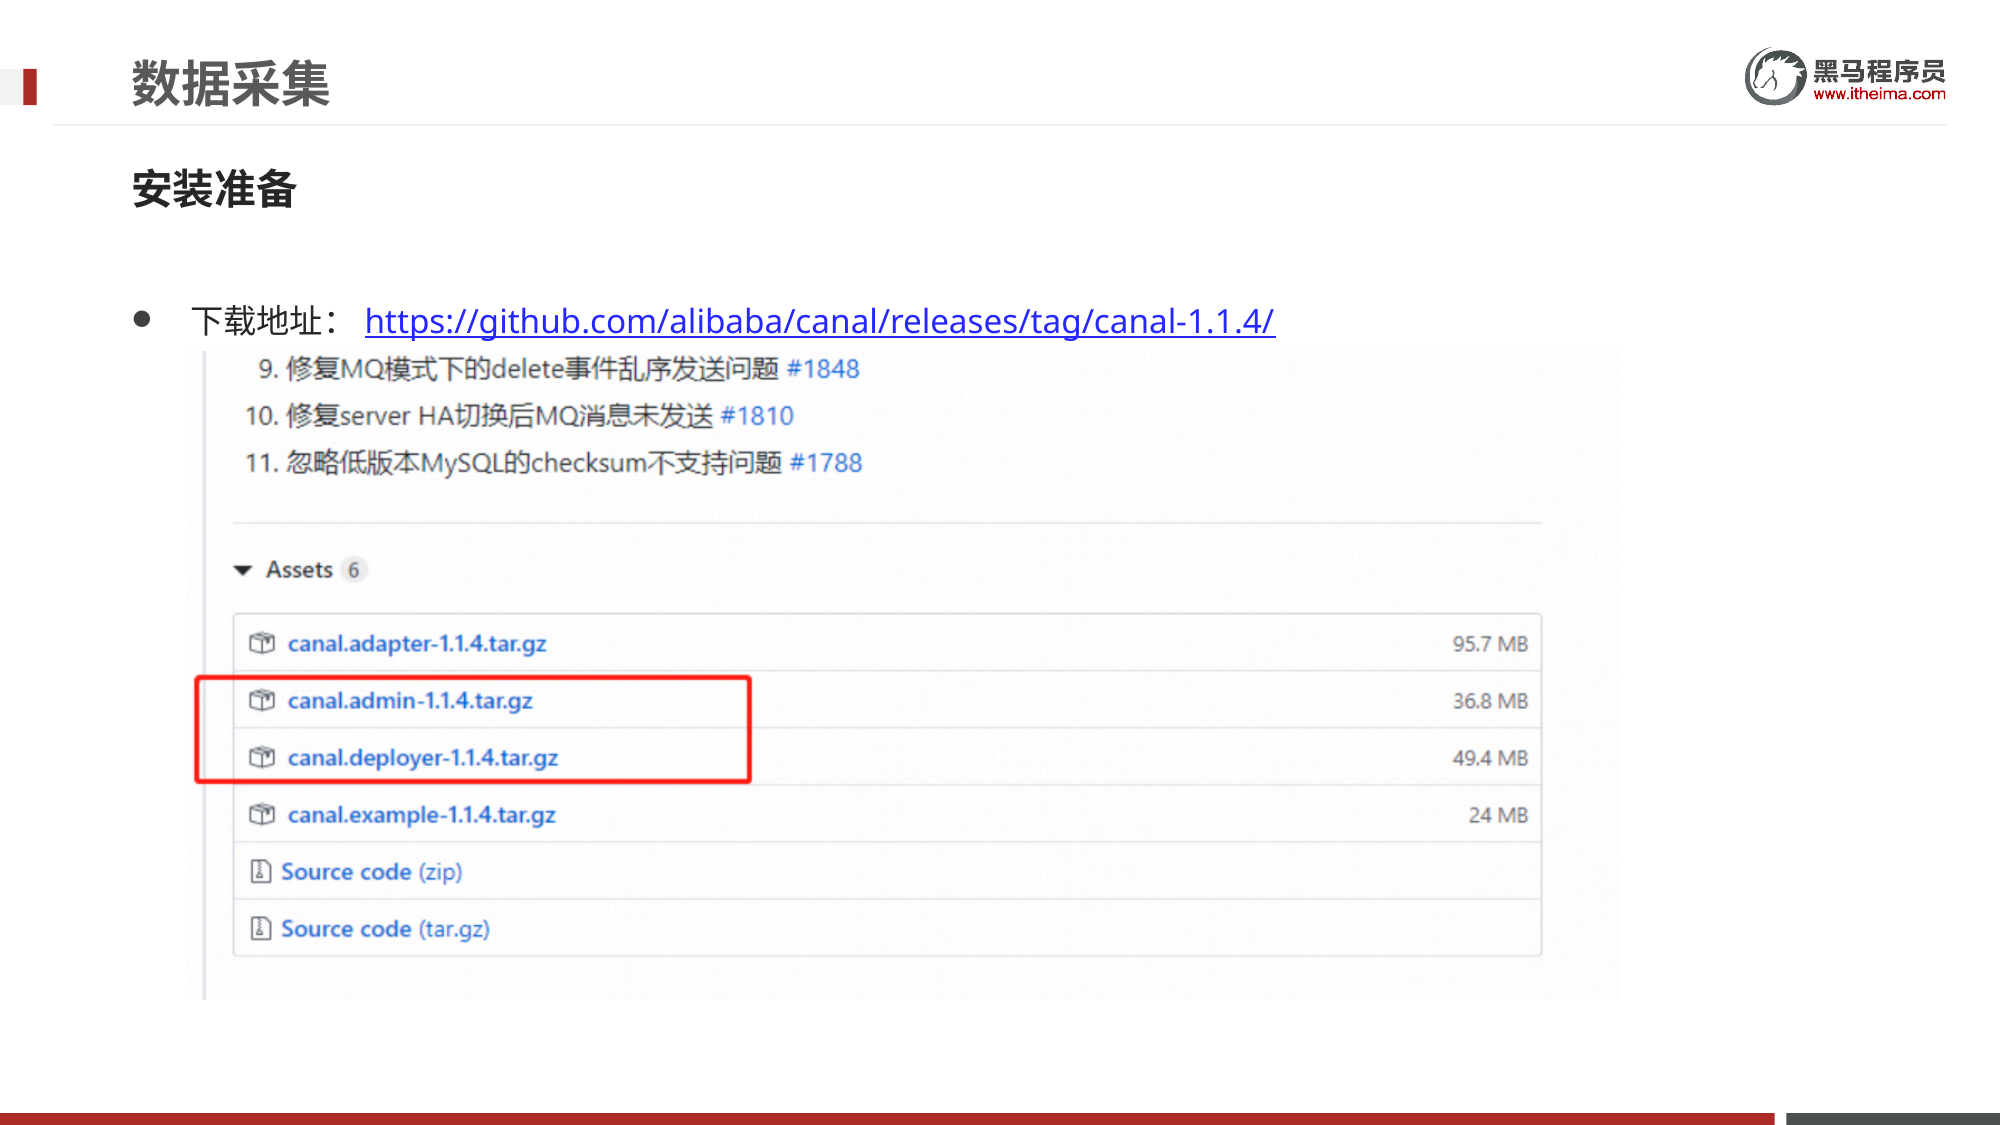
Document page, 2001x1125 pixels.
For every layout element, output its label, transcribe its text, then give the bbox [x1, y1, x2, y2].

list 下载地址：https://github.com/alibaba/canal/releases/tag/canal-1.1.4/ [116, 270, 1662, 699]
text_box 安装准备 [116, 145, 875, 231]
title 数据采集 [116, 40, 1556, 125]
picture [185, 351, 1620, 1000]
picture [1744, 46, 1946, 106]
